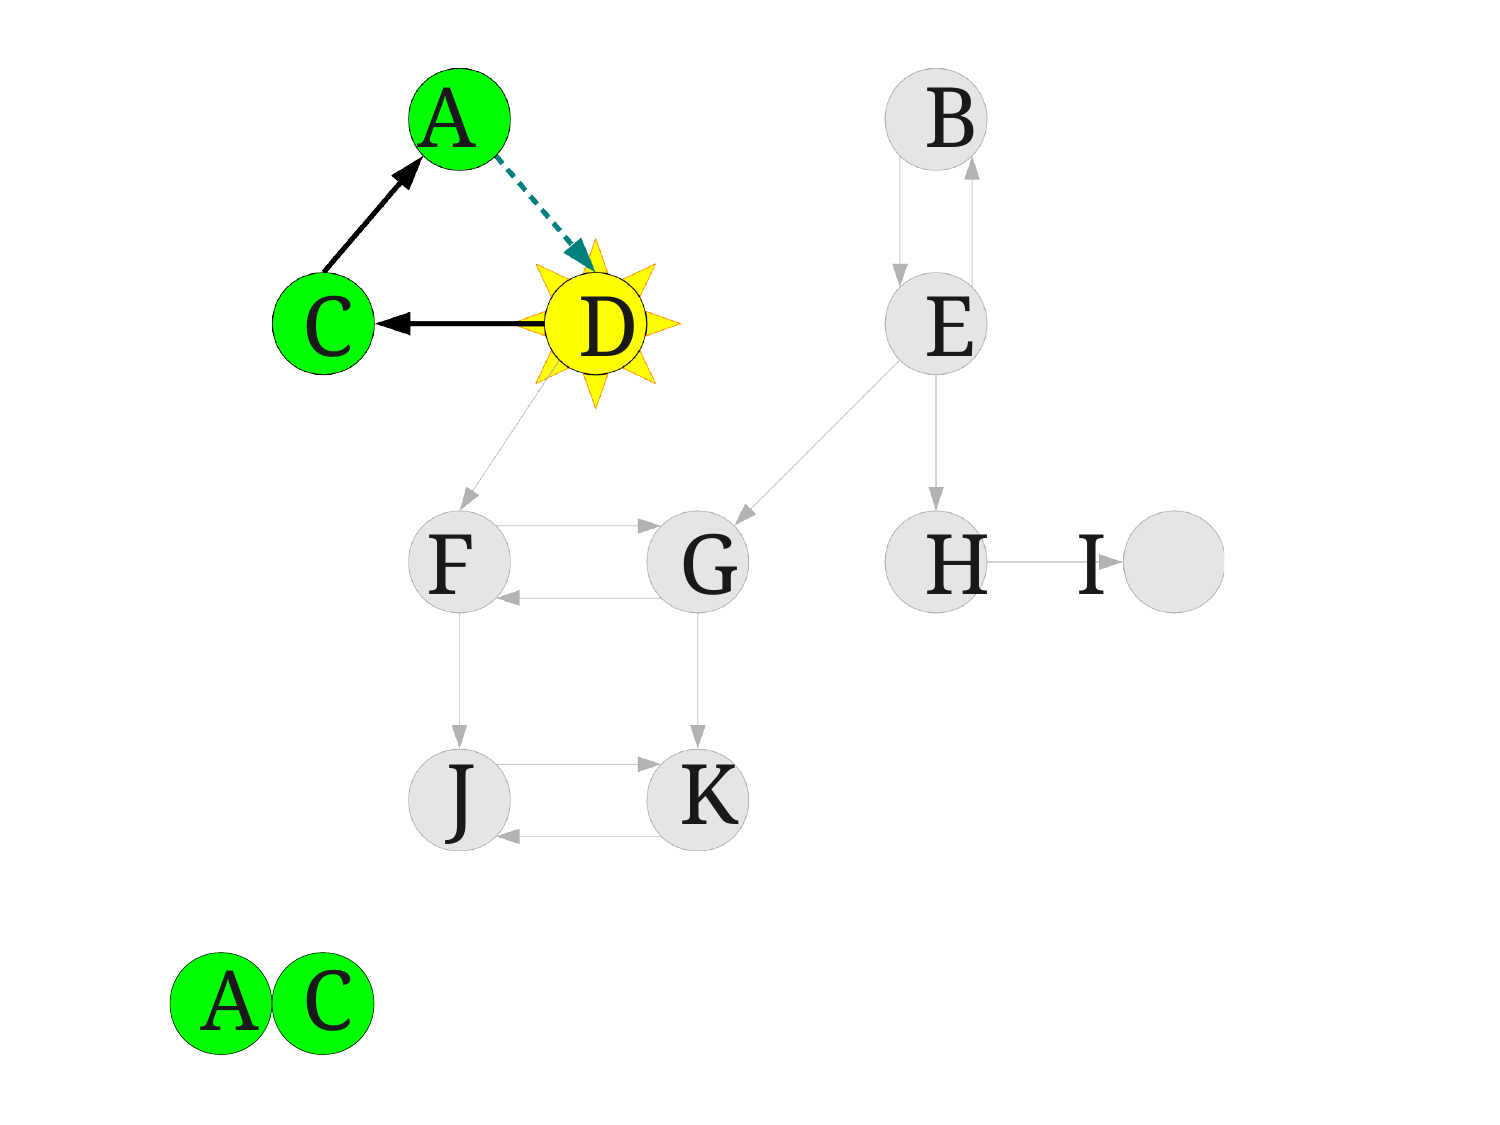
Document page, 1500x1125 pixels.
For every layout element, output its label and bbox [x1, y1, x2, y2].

text_box [170, 952, 375, 1055]
table_cell [297, 222, 1198, 849]
text_box [272, 68, 1225, 851]
table_header [297, 78, 1198, 222]
